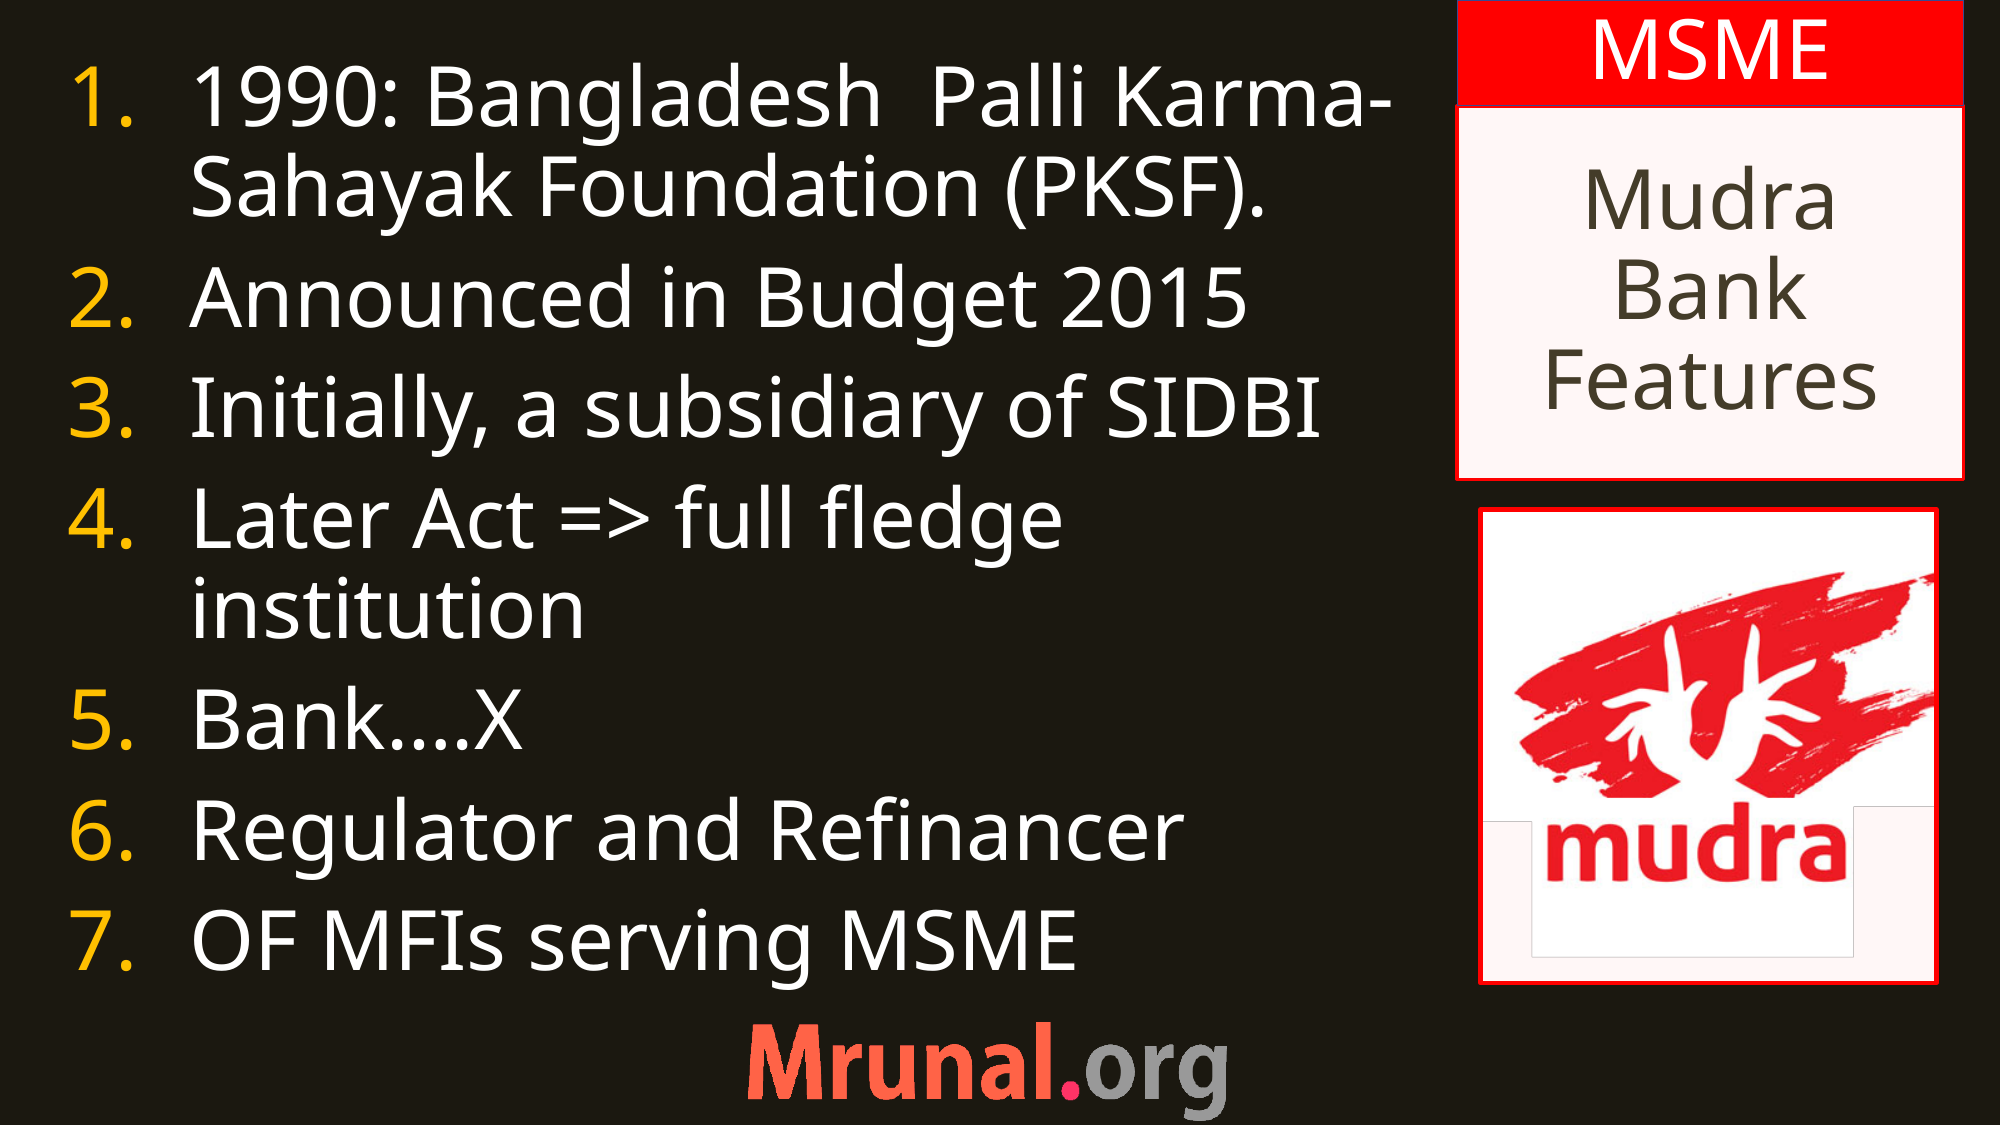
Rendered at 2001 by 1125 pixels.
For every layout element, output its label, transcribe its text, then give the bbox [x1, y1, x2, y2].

list MSME [1457, 0, 1964, 106]
picture [741, 1014, 1230, 1125]
title Mudra Bank Features [1455, 104, 1965, 481]
list 1990: Bangladesh Palli Karma-Sahayak Foundation (PKSF). Announced in Budget 2015 Initially, a subsidiary of SIDBI Later Act => full fledge institution Bank….X Regulator and Refinancer OF MFIs serving MSME [52, 47, 1447, 1014]
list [1482, 511, 1935, 981]
